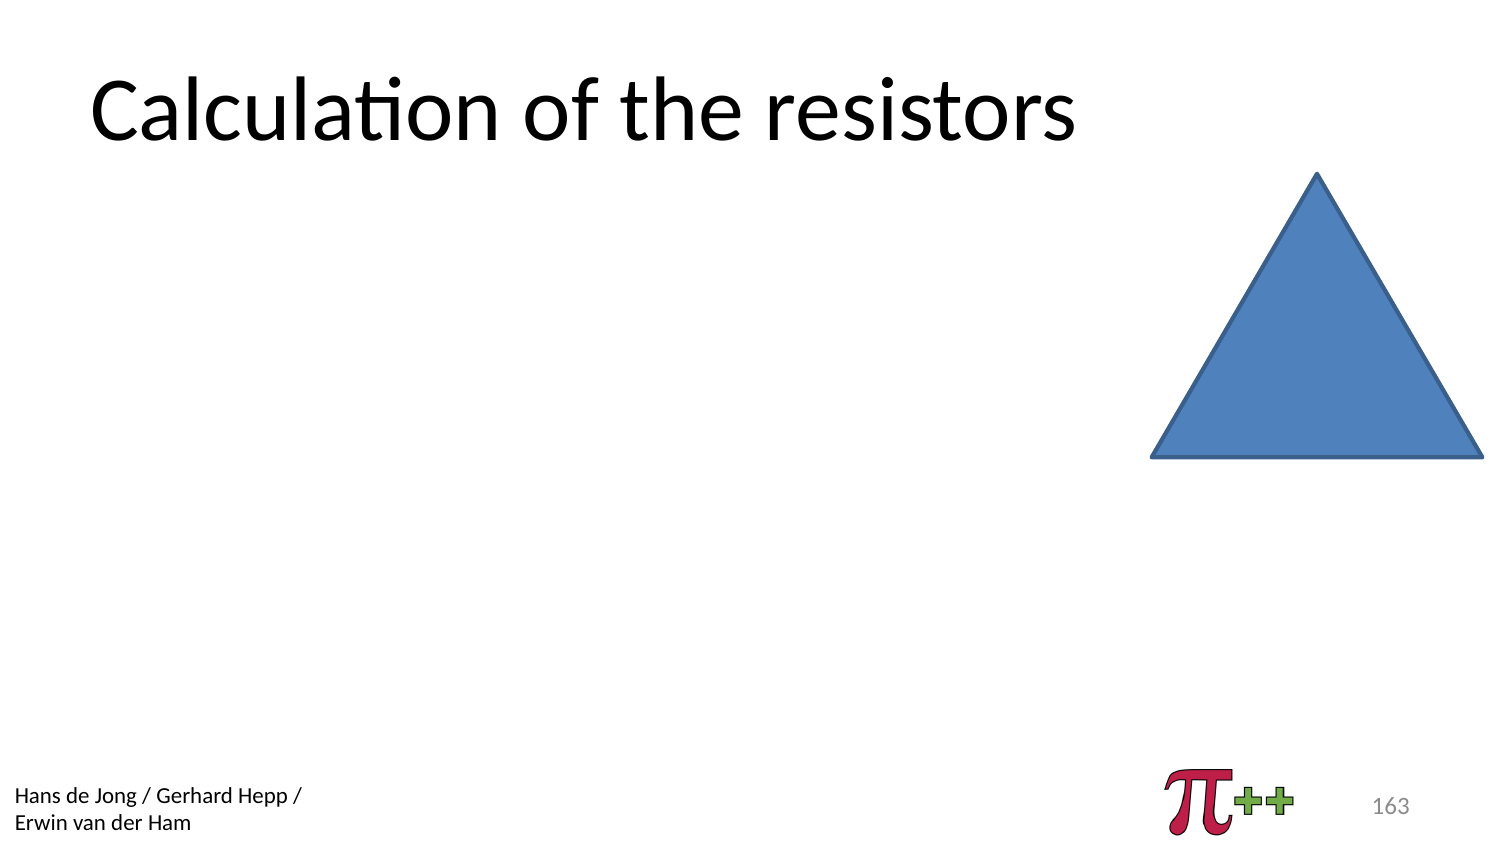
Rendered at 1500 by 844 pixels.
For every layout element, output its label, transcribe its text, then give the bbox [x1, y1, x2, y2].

picture [1163, 768, 1294, 836]
slide_number 163 [1340, 782, 1425, 827]
text_box [1149, 171, 1485, 460]
title Calculation of the resistors [75, 33, 1425, 175]
